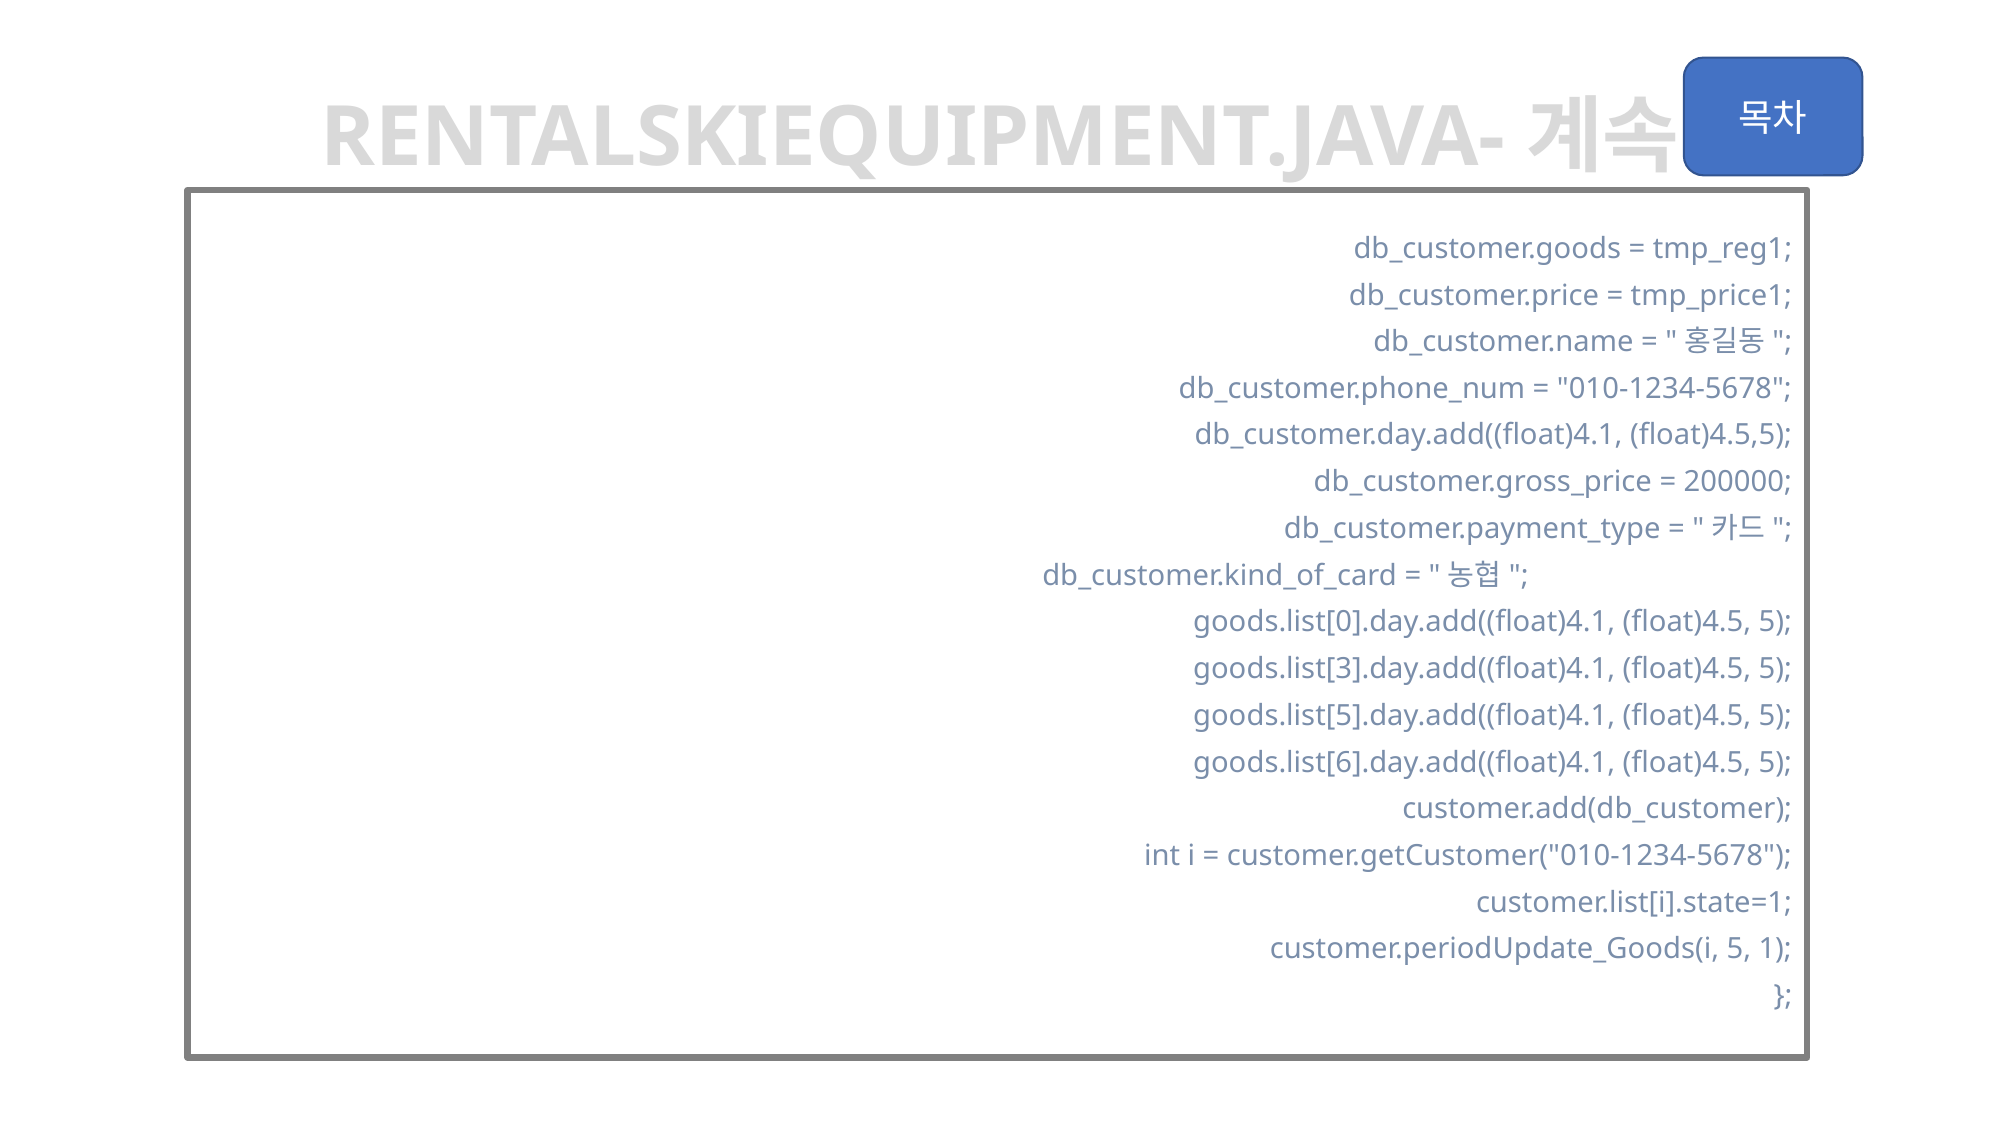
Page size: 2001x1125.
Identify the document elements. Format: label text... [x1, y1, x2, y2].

list db_customer.goods = tmp_reg1; db_customer.price = tmp_price1; db_customer.name = "홍길동"; db_customer.phone_num = "010-1234-5678"; db_customer.day.add((float)4.1, (float)4.5,5); db_customer.gross_price = 200000; db_customer.payment_type = "카드"; db_customer.kind_of_card = "농협"; goods.list[0].day.add((float)4.1, (float)4.5, 5); goods.list[3].day.add((float)4.1, (float)4.5, 5); goods.list[5].day.add((float)4.1, (float)4.5, 5); goods.list[6].day.add((float)4.1, (float)4.5, 5); customer.add(db_customer); int i = customer.getCustomer("010-1234-5678"); customer.list[i].state=1; customer.periodUpdate_Goods(i, 5, 1); }; [187, 189, 1808, 1058]
title rentalskiequipment.java-계속 [186, 62, 1813, 190]
